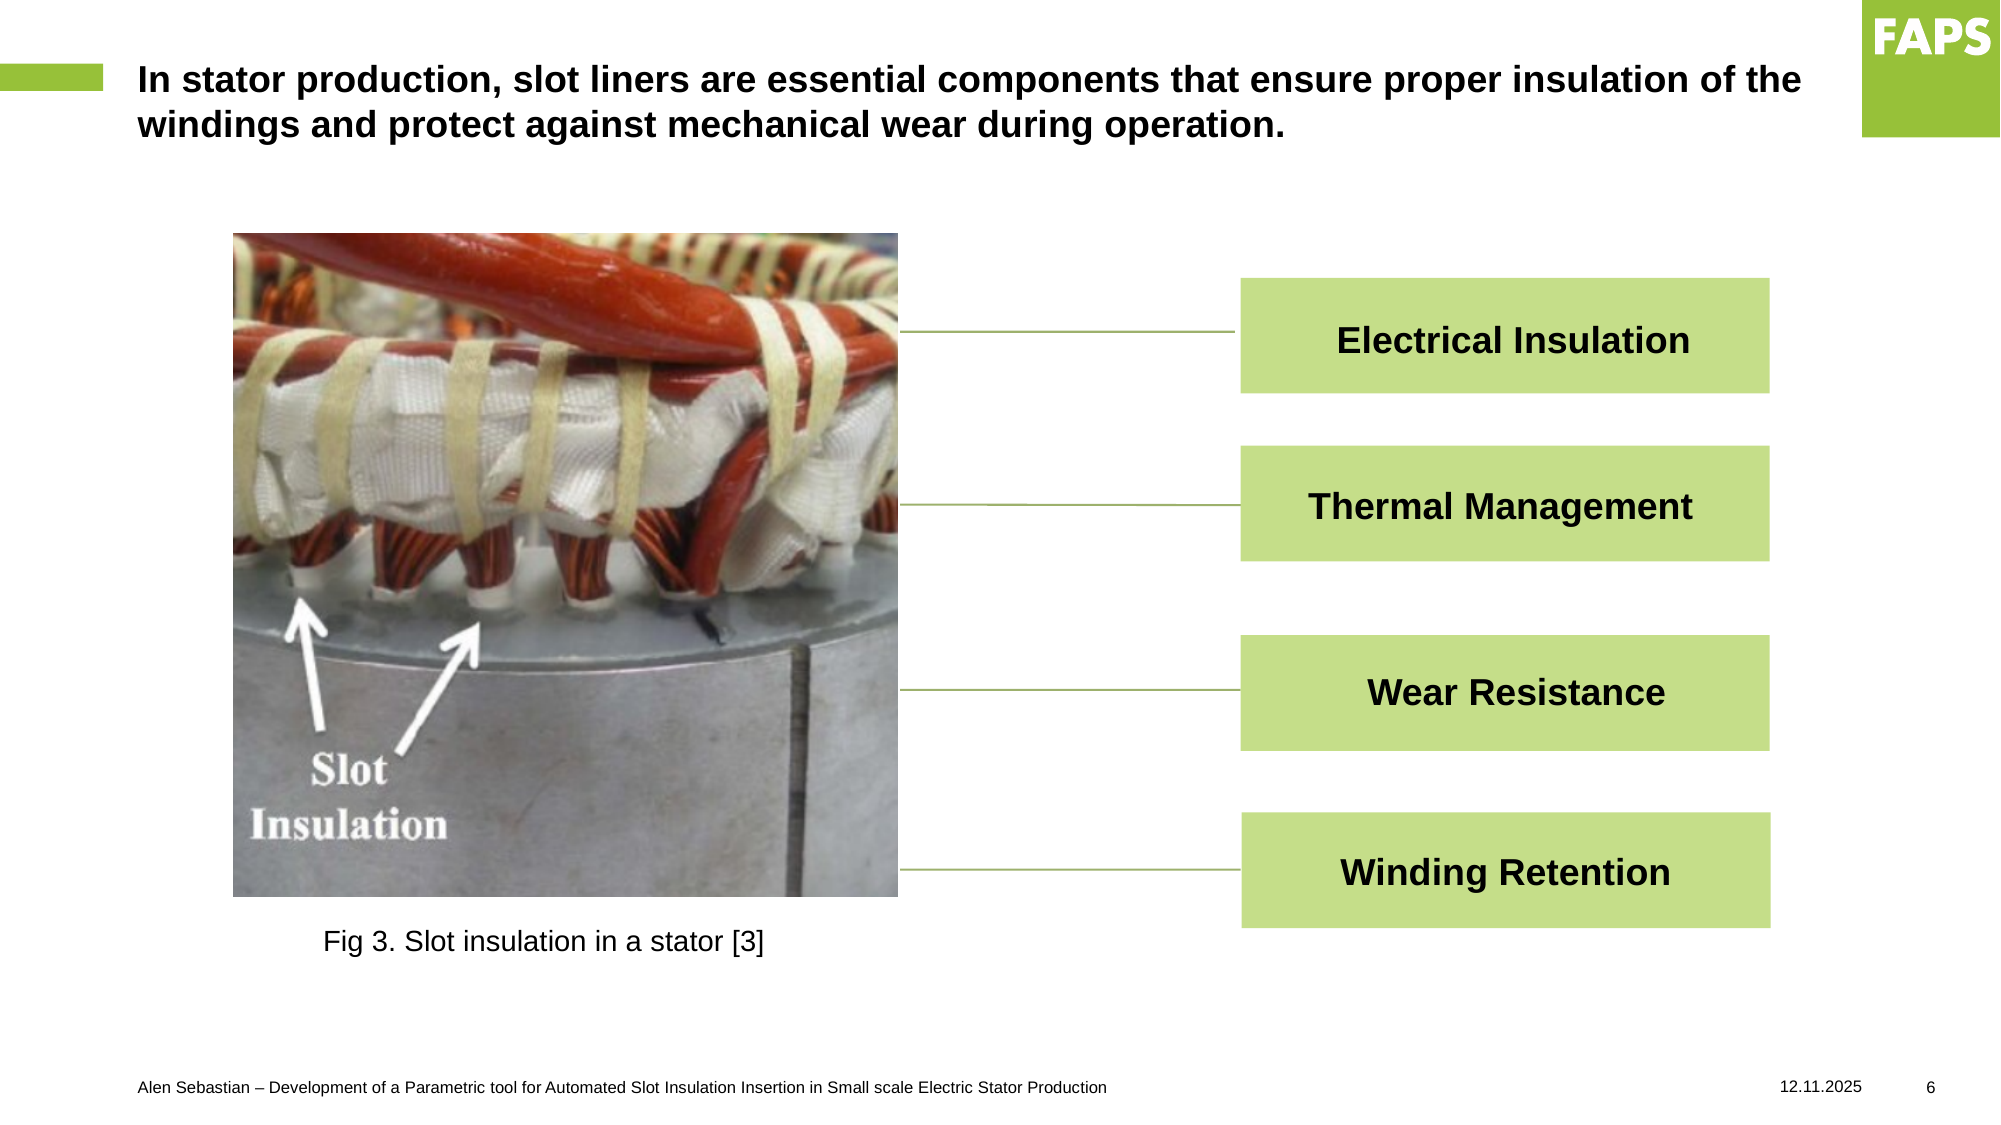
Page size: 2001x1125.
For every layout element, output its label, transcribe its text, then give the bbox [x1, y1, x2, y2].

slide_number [1599, 1076, 1862, 1098]
title In stator production, slot liners are essential components that ensure proper insulation of the windings and protect against mechanical wear during operation. [137, 54, 1828, 138]
footer Alen Sebastian – Development of a Parametric tool for Automated Slot Insulation Insertion in Small scale Electric Stator Production [137, 1076, 1599, 1098]
text_box Fig 3. Slot insulation in a stator [3] [314, 929, 705, 978]
slide_number 6 [1862, 1076, 2000, 1098]
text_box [232, 231, 1771, 929]
